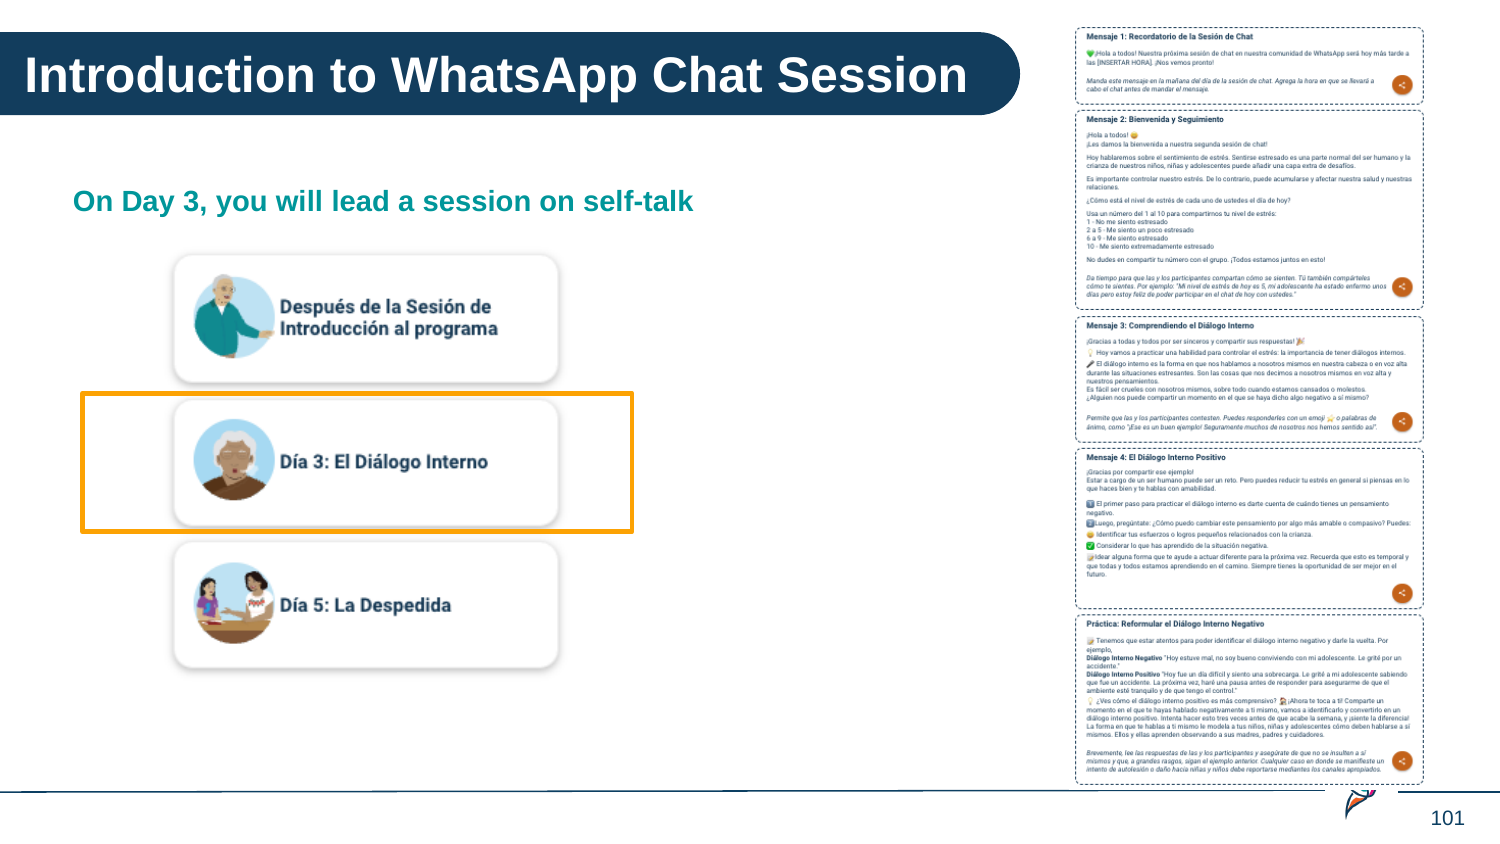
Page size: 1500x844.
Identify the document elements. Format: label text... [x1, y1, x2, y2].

text_box Introduction to WhatsApp Chat Session [9, 35, 986, 231]
picture [1068, 23, 1434, 823]
text_box [82, 393, 138, 532]
text_box [0, 32, 1021, 116]
text_box On Day 3, you will lead a session on self-talk [57, 166, 1035, 741]
picture [143, 241, 630, 683]
